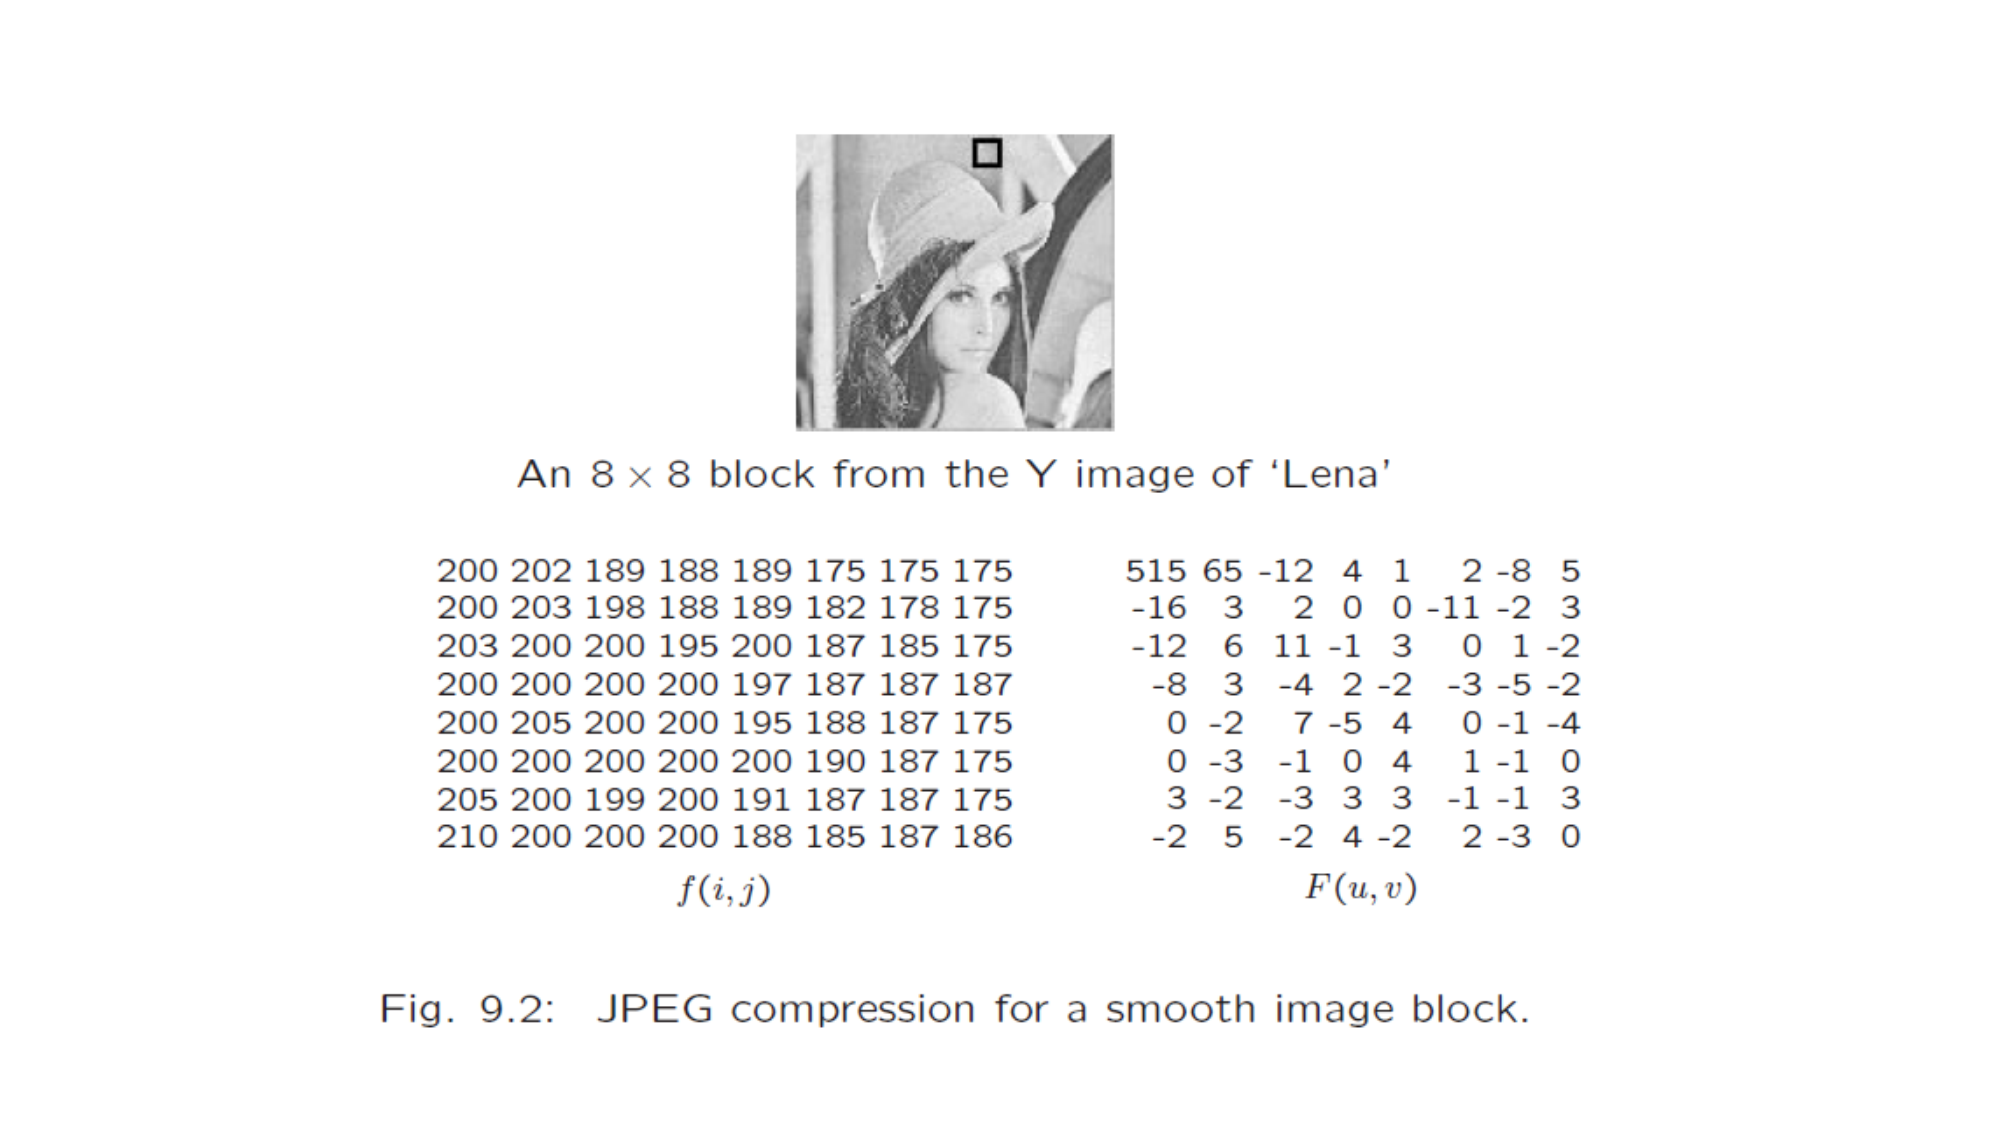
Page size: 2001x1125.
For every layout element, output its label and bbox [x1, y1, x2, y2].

picture [294, 105, 1647, 1038]
